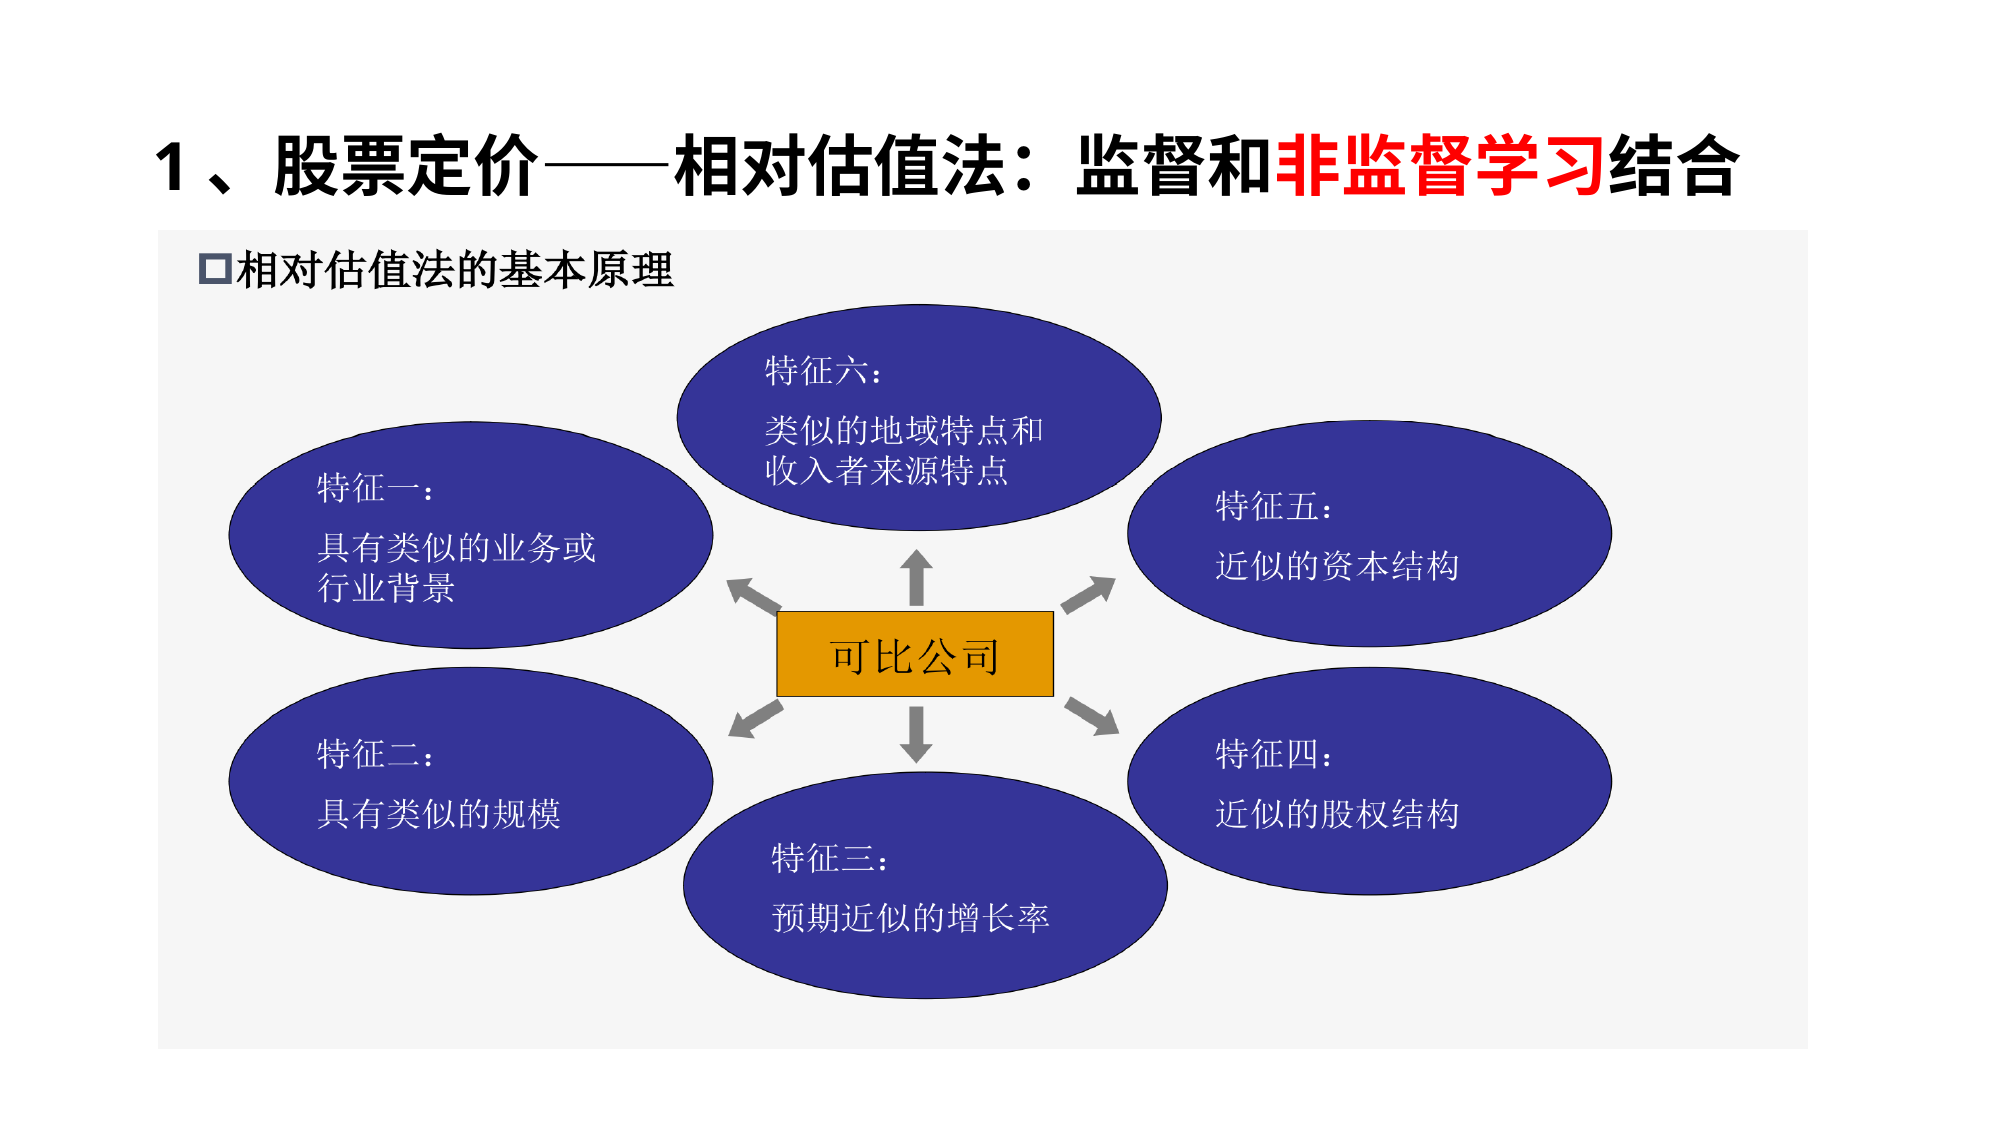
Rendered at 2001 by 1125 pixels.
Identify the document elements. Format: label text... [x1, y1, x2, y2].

title 1、股票定价——相对估值法：监督和非监督学习结合 [137, 59, 1863, 278]
picture [158, 229, 1808, 1049]
